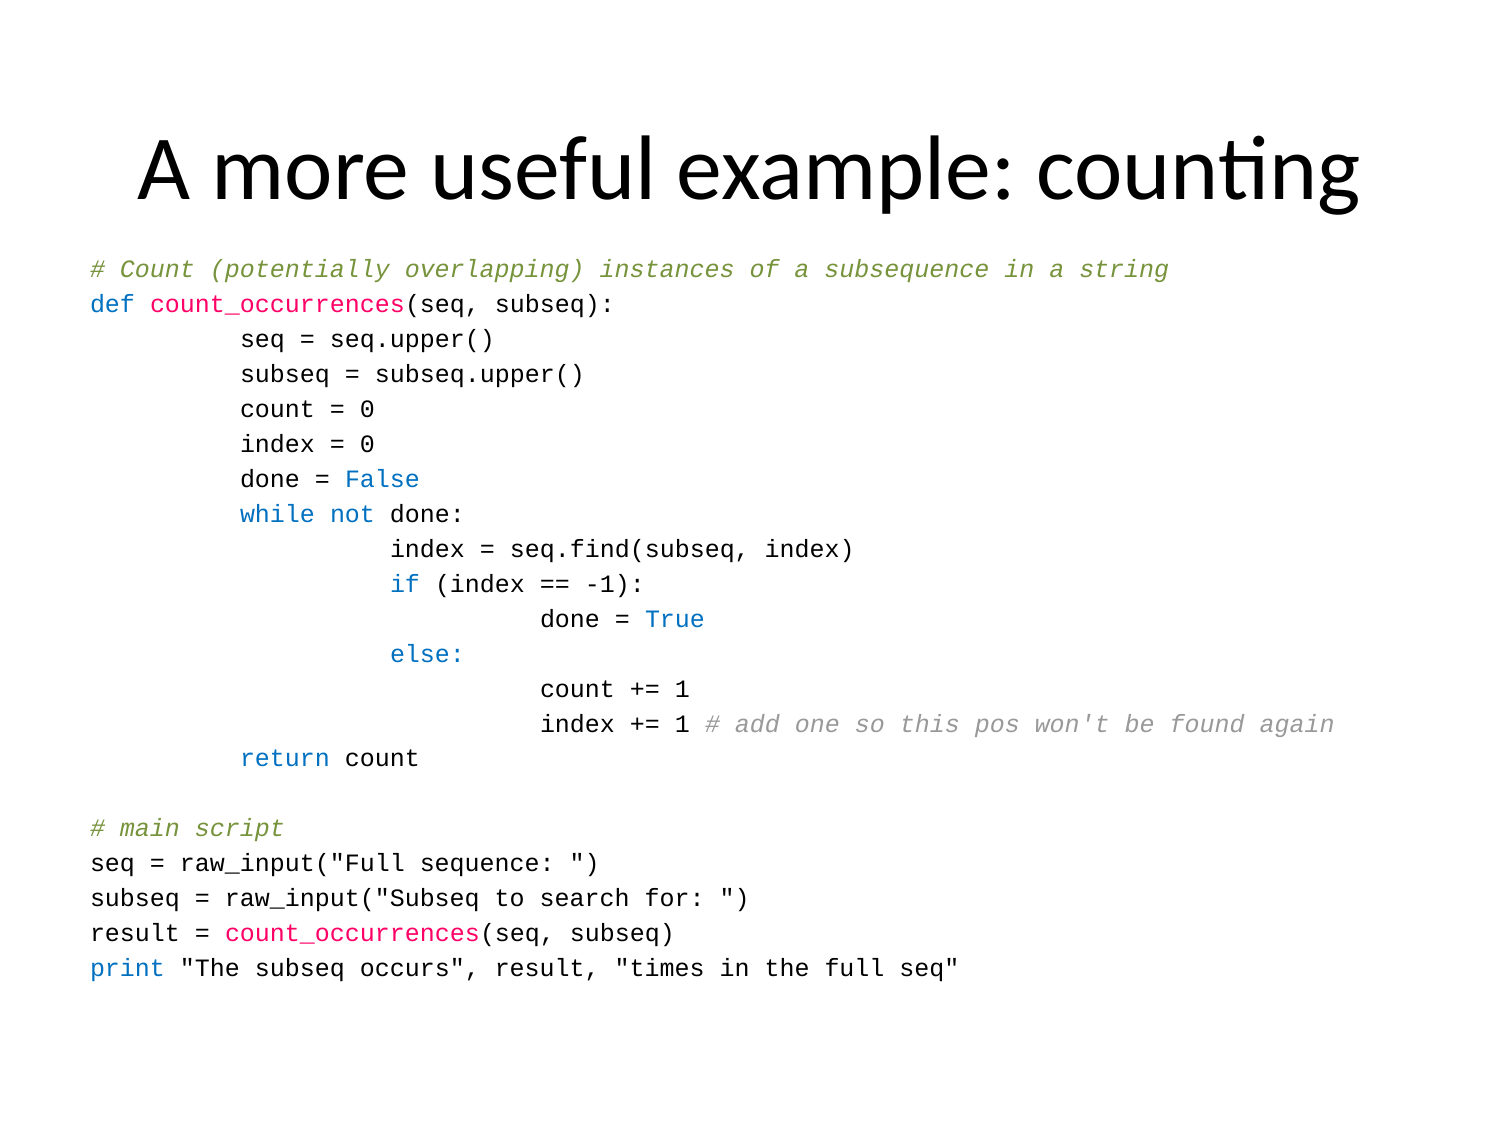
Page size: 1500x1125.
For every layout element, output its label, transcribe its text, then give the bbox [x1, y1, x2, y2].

list # Count (potentially overlapping) instances of a subsequence in a string def count_occurrences(seq, subseq): seq = seq.upper() subseq = subseq.upper() count = 0 index = 0 done = False while not done: index = seq.find(subseq, index) if (index == -1): done = True else: count += 1 index += 1 # add one so this pos won't be found again return count # main script seq = raw_input("Full sequence: ") subseq = raw_input("Subseq to search for: ") result = count_occurrences(seq, subseq) print "The subseq occurs", result, "times in the full seq" [75, 237, 1425, 1013]
title A more useful example: counting [75, 45, 1425, 233]
